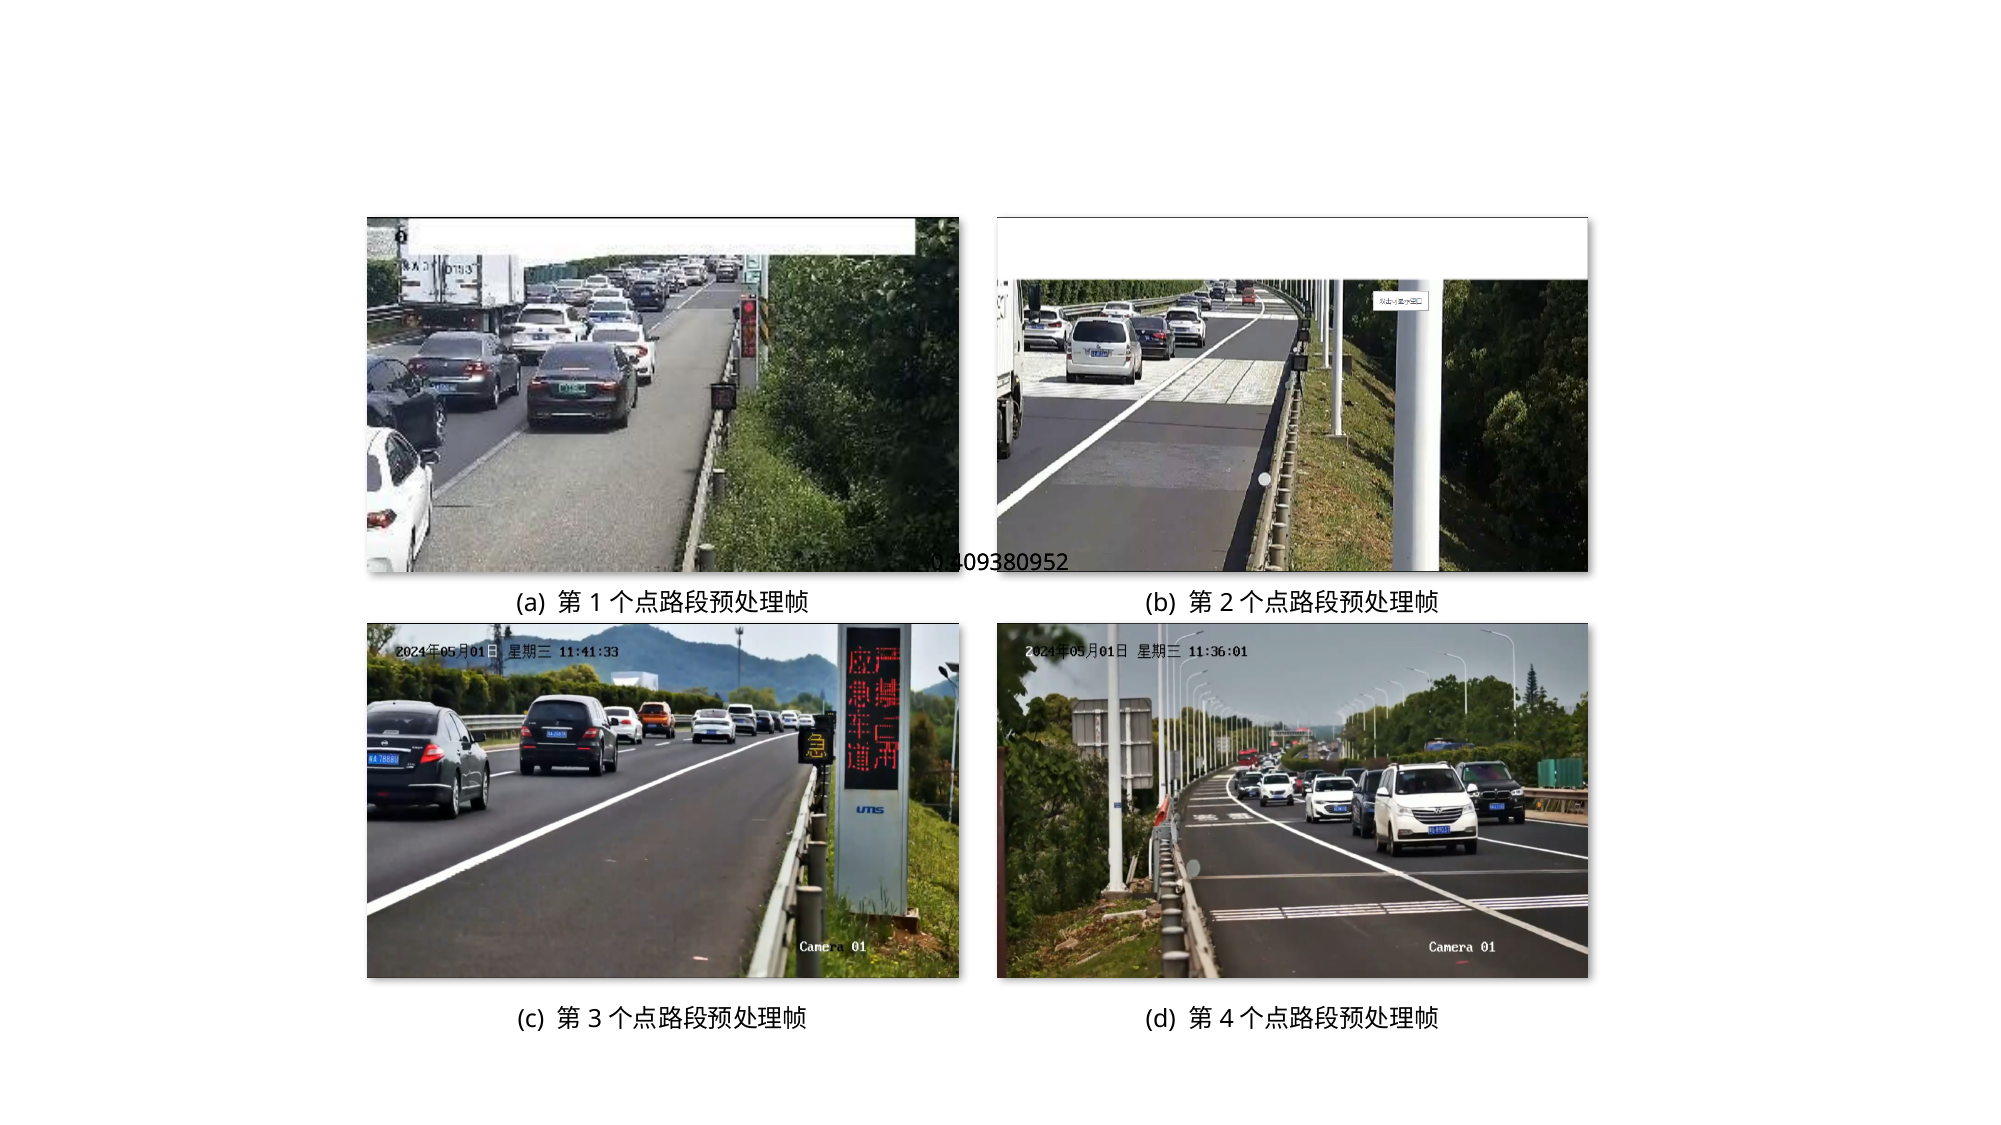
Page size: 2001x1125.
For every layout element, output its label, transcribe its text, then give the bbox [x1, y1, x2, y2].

text_box (a) 第1个点路段预处理帧 [470, 579, 855, 616]
table_header 0.409380952 [927, 544, 1073, 584]
picture [996, 216, 1589, 573]
picture [367, 622, 959, 979]
text_box (c) 第3个点路段预处理帧 [470, 995, 855, 1032]
text_box (d) 第4个点路段预处理帧 [1100, 995, 1485, 1032]
picture [996, 622, 1589, 979]
text_box (b) 第2个点路段预处理帧 [1100, 579, 1485, 616]
picture [367, 216, 959, 573]
